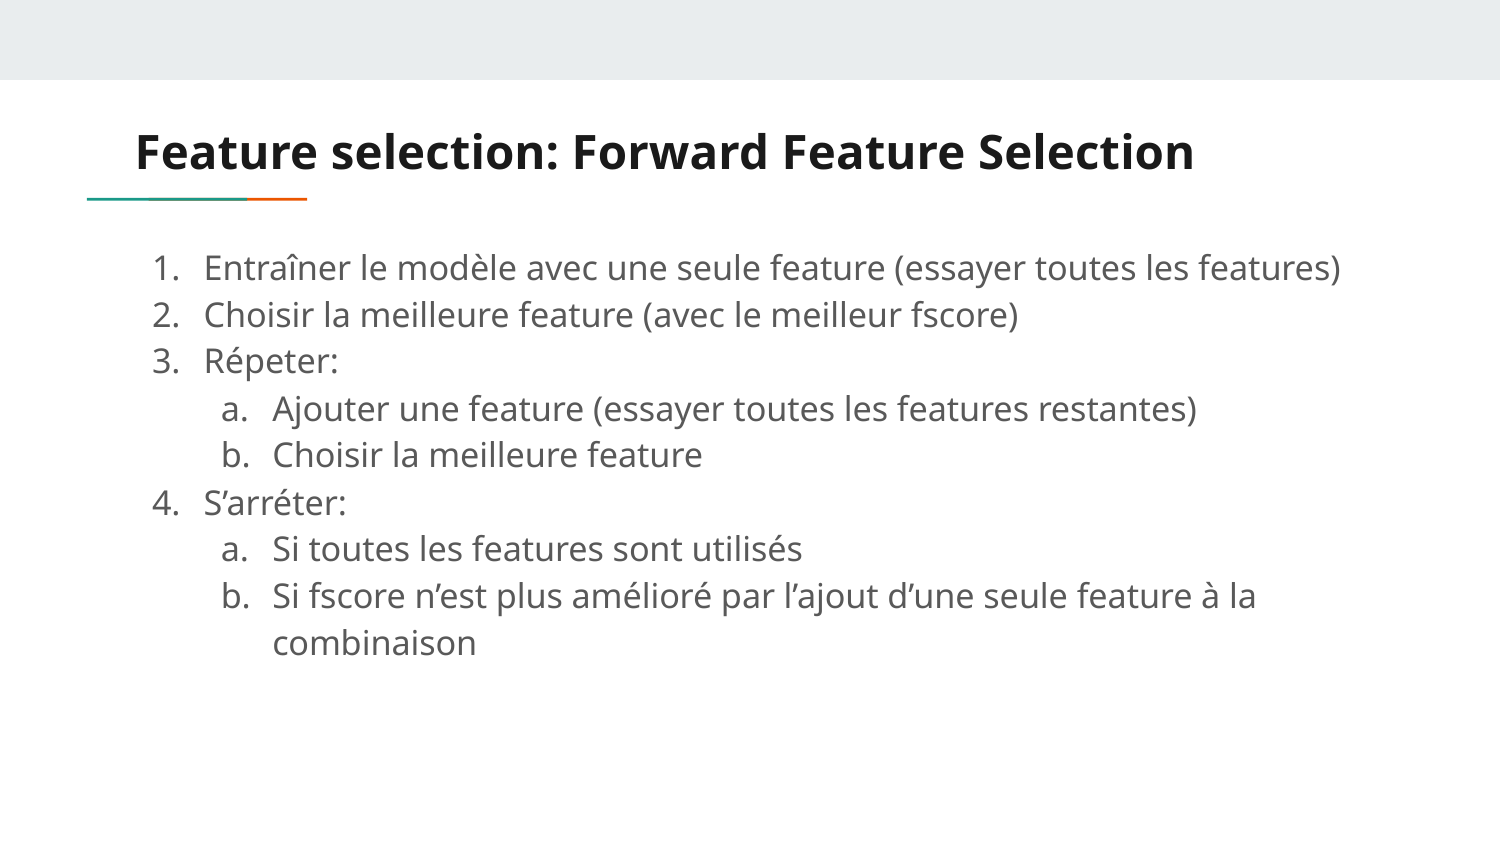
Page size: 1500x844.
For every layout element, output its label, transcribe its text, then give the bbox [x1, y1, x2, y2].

title Feature selection: Forward Feature Selection [119, 107, 1381, 195]
list Entraîner le modèle avec une seule feature (essayer toutes les features) Choisir la meilleure feature (avec le meilleur fscore) Répeter: Ajouter une feature (essayer toutes les features restantes) Choisir la meilleure feature S’arréter: Si toutes les features sont utilisés Si fscore n’est plus amélioré par l’ajout d’une seule feature à la combinaison [119, 225, 1381, 712]
